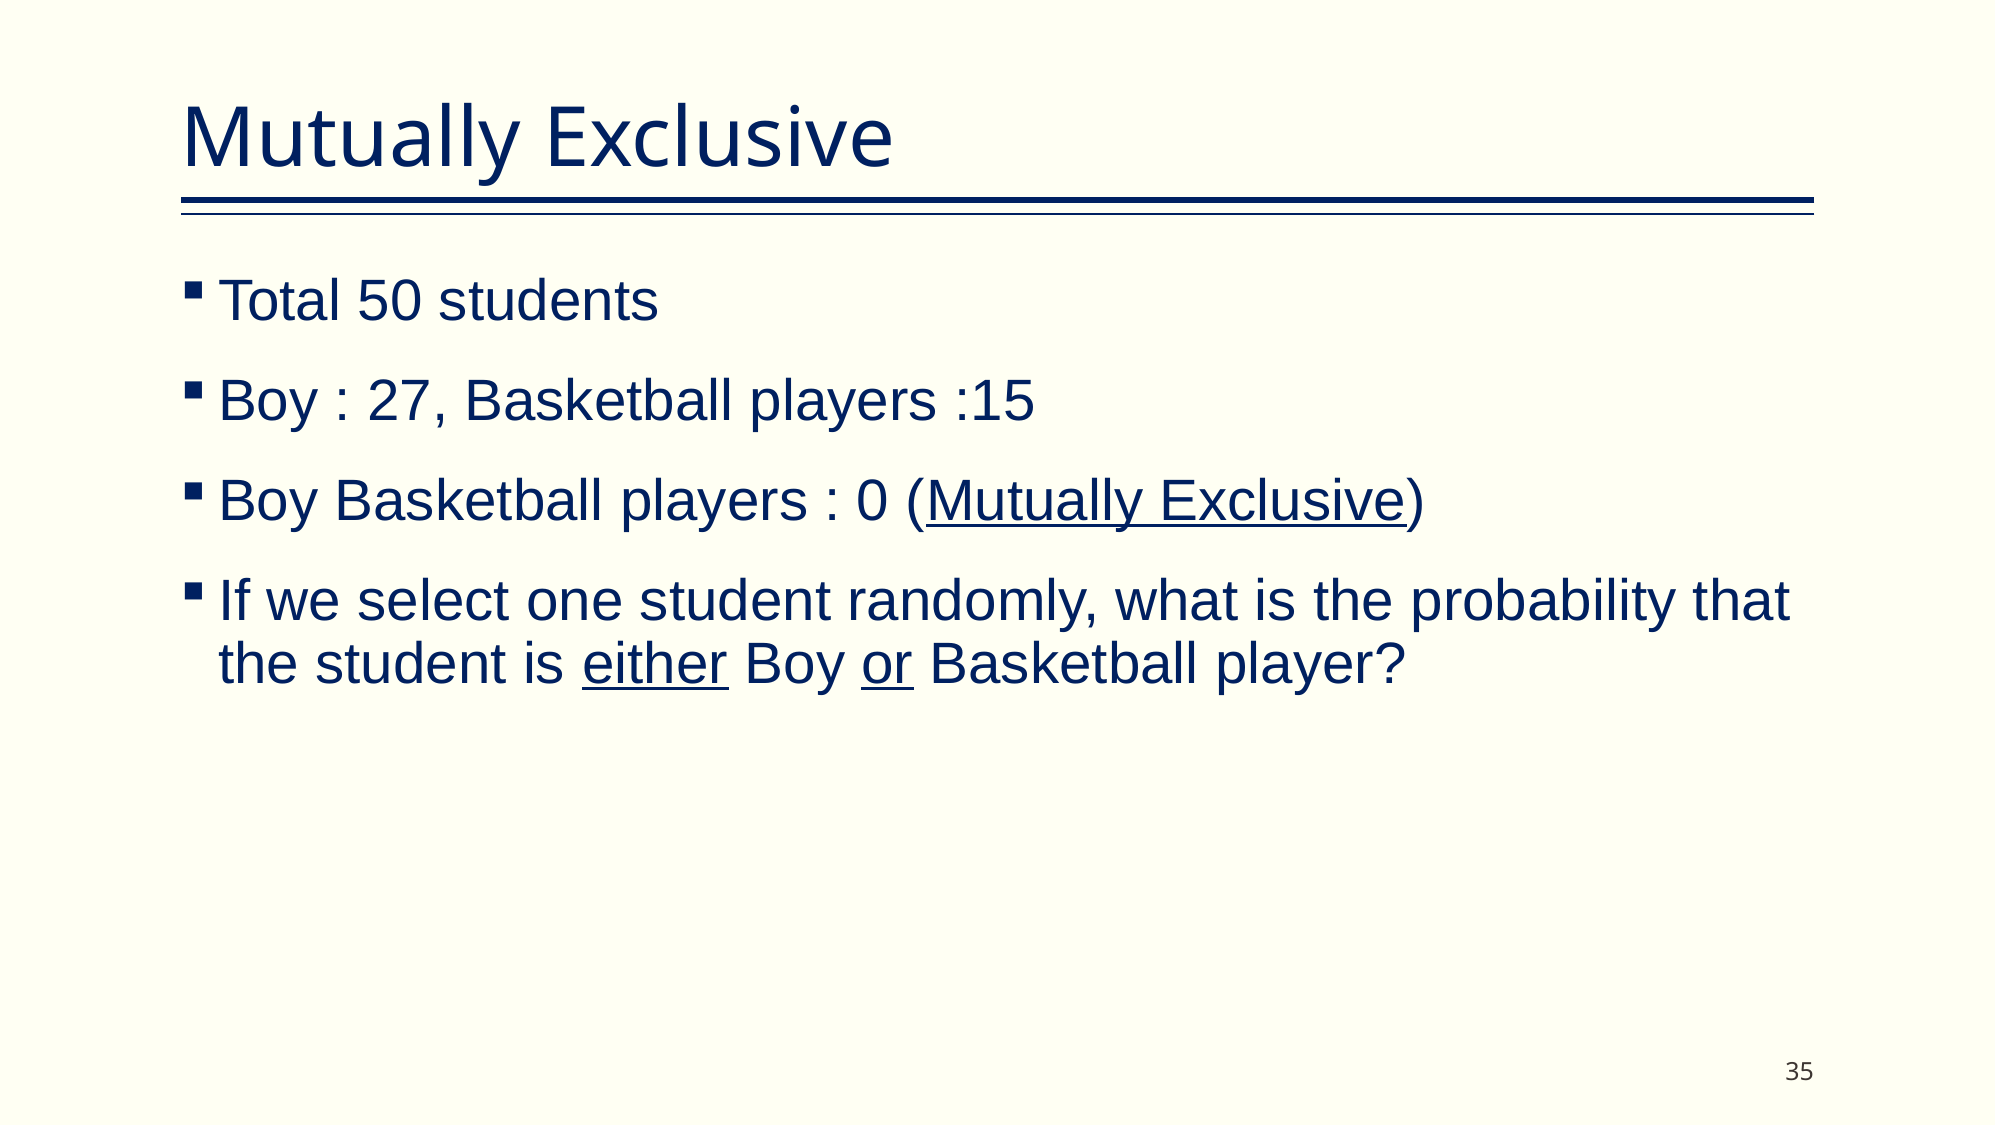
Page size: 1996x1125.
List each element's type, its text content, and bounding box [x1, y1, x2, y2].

slide_number 35 [1514, 1042, 1814, 1103]
list Total 50 students Boy : 27, Basketball players :15 Boy Basketball players : 0 (Mutually Exclusive) If we select one student randomly, what is the probability that the student is either Boy or Basketball player? [180, 262, 1815, 1013]
title Mutually Exclusive [180, 12, 1814, 193]
